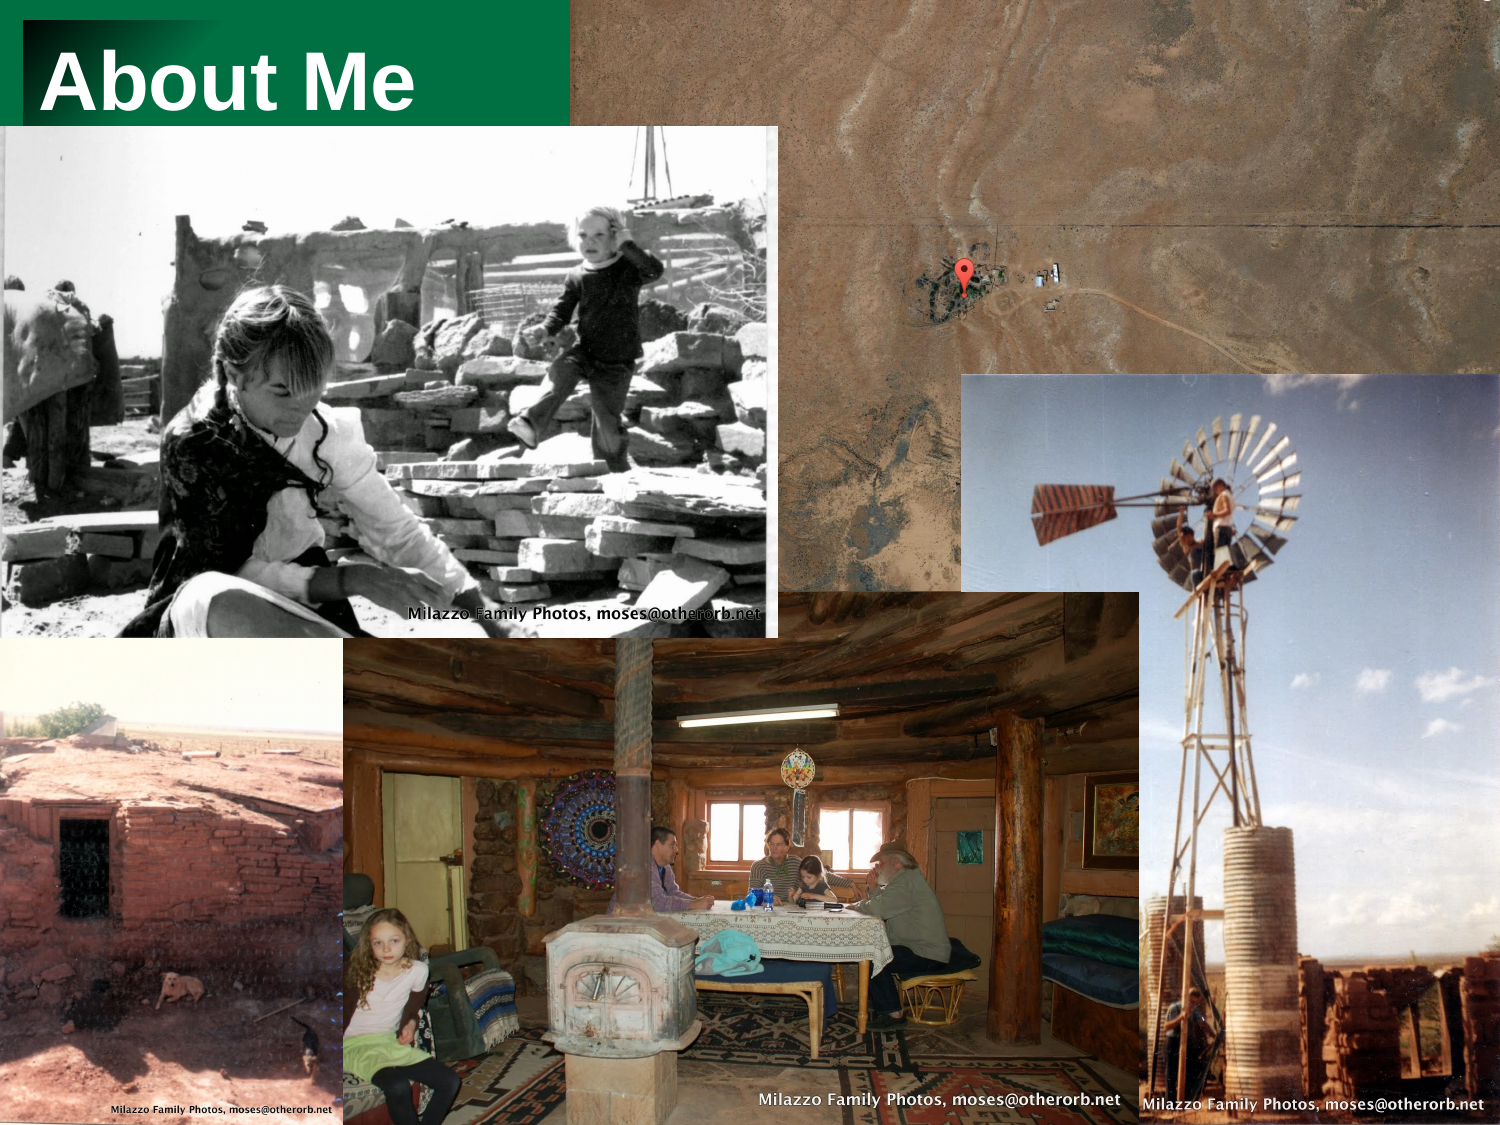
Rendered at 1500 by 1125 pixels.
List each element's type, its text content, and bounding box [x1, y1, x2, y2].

text_box About Me [23, 20, 432, 124]
picture [0, 0, 1500, 1125]
